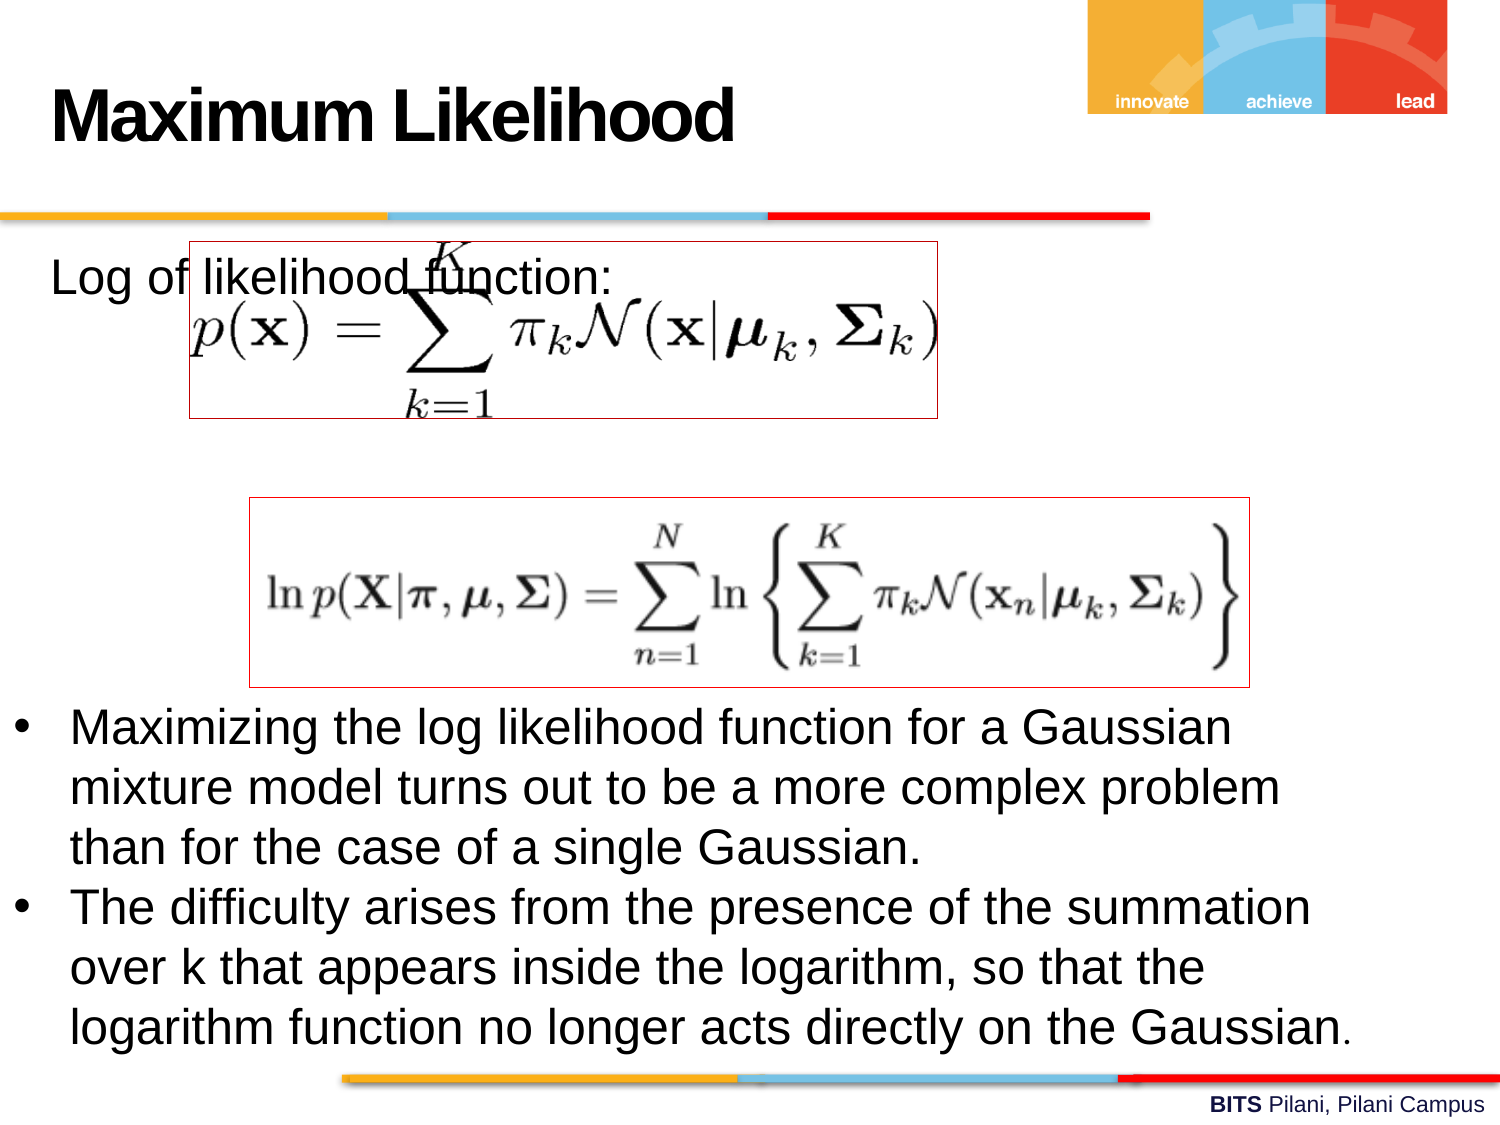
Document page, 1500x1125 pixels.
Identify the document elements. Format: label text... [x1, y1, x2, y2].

list Maximum Likelihood [50, 24, 1088, 213]
text_box Maximizing the log likelihood function for a Gaussian mixture model turns out to be a more complex problem than for the case of a single Gaussian. The difﬁculty arises from the presence of the summation over k that appears inside the logarithm, so that the logarithm function no longer acts directly on the Gaussian. [0, 687, 1399, 1063]
text_box [189, 241, 938, 419]
picture [249, 497, 1251, 688]
list Log of likelihood function: [50, 245, 1400, 988]
picture [1087, 0, 1448, 114]
